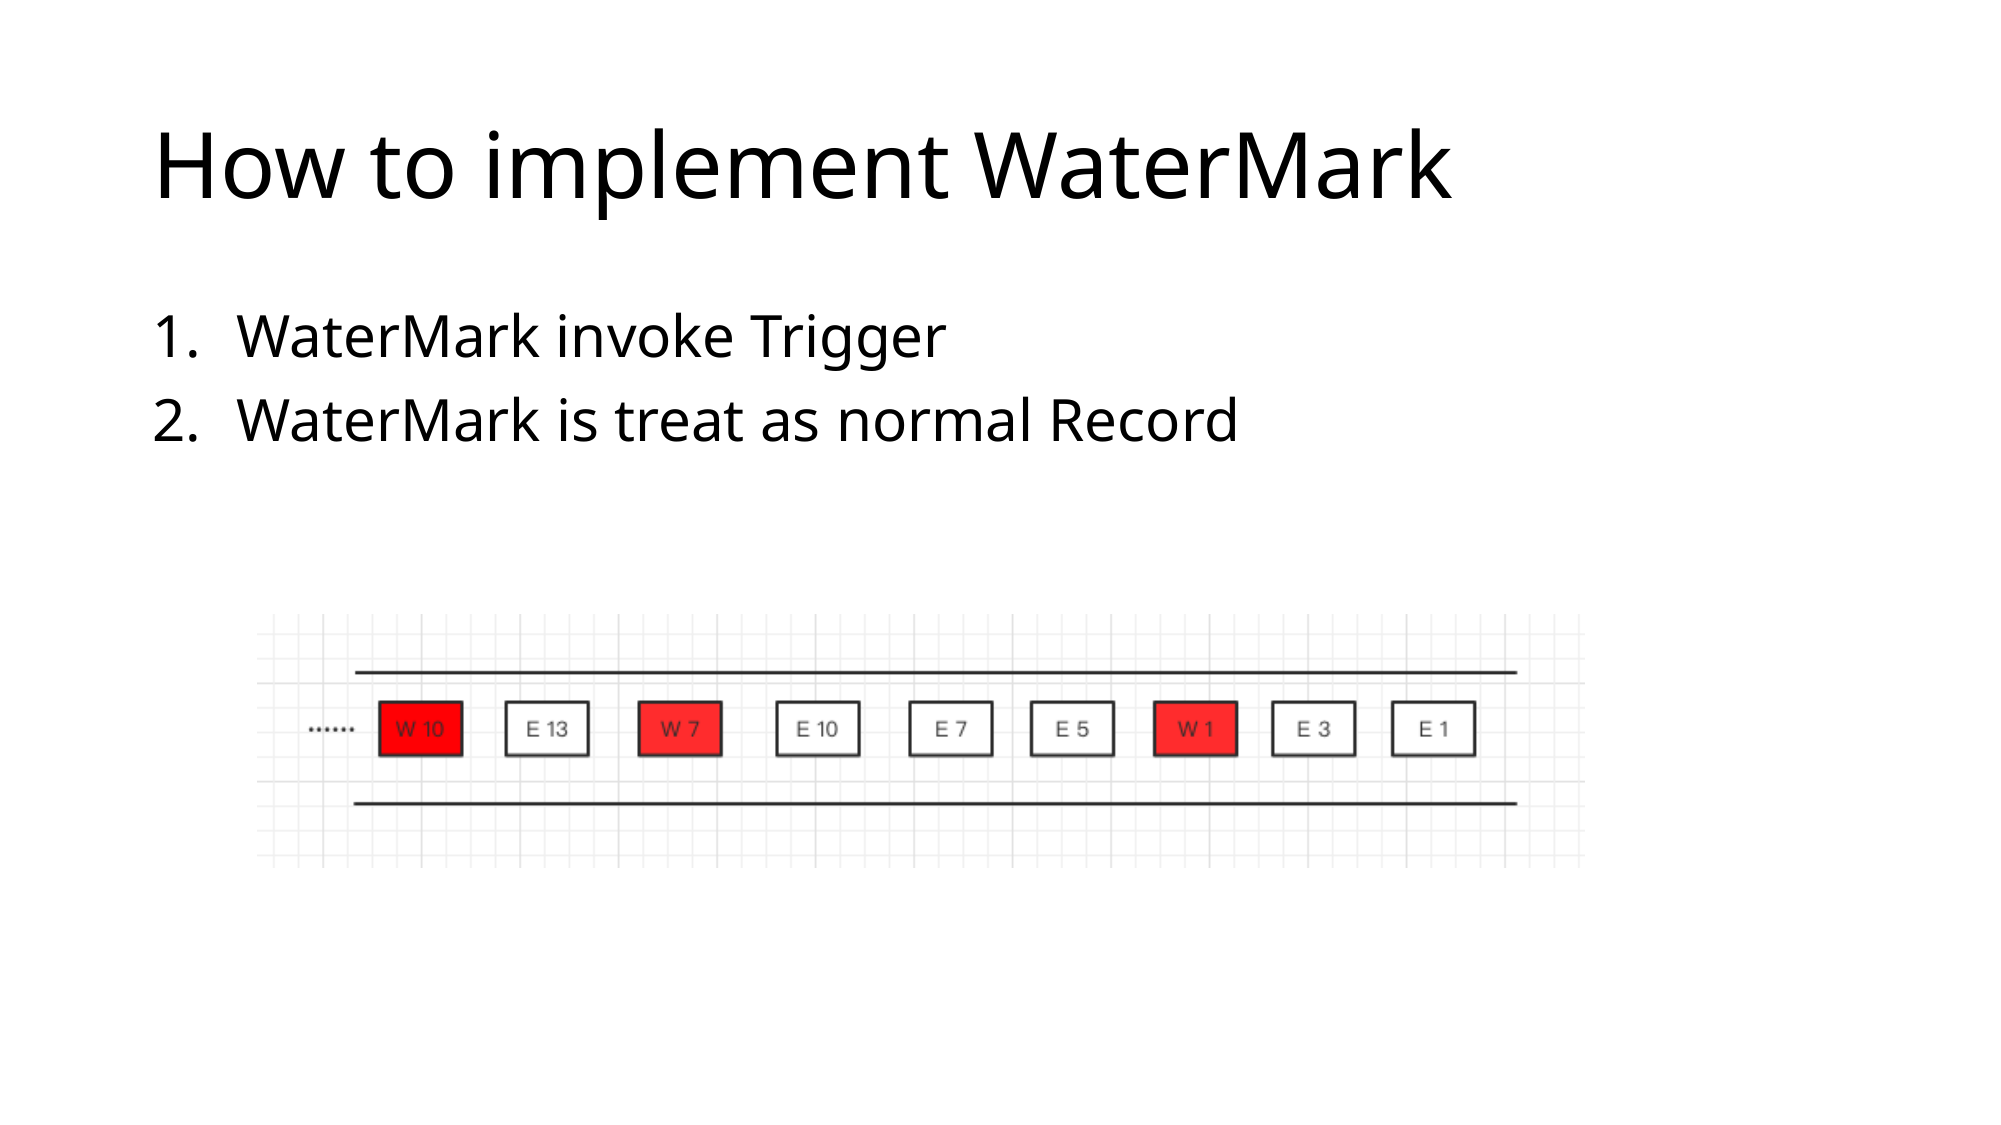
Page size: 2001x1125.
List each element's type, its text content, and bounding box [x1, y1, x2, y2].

title How to implement WaterMark [137, 59, 1863, 278]
picture [256, 614, 1585, 868]
list WaterMark invoke Trigger WaterMark is treat as normal Record [137, 299, 1863, 1014]
